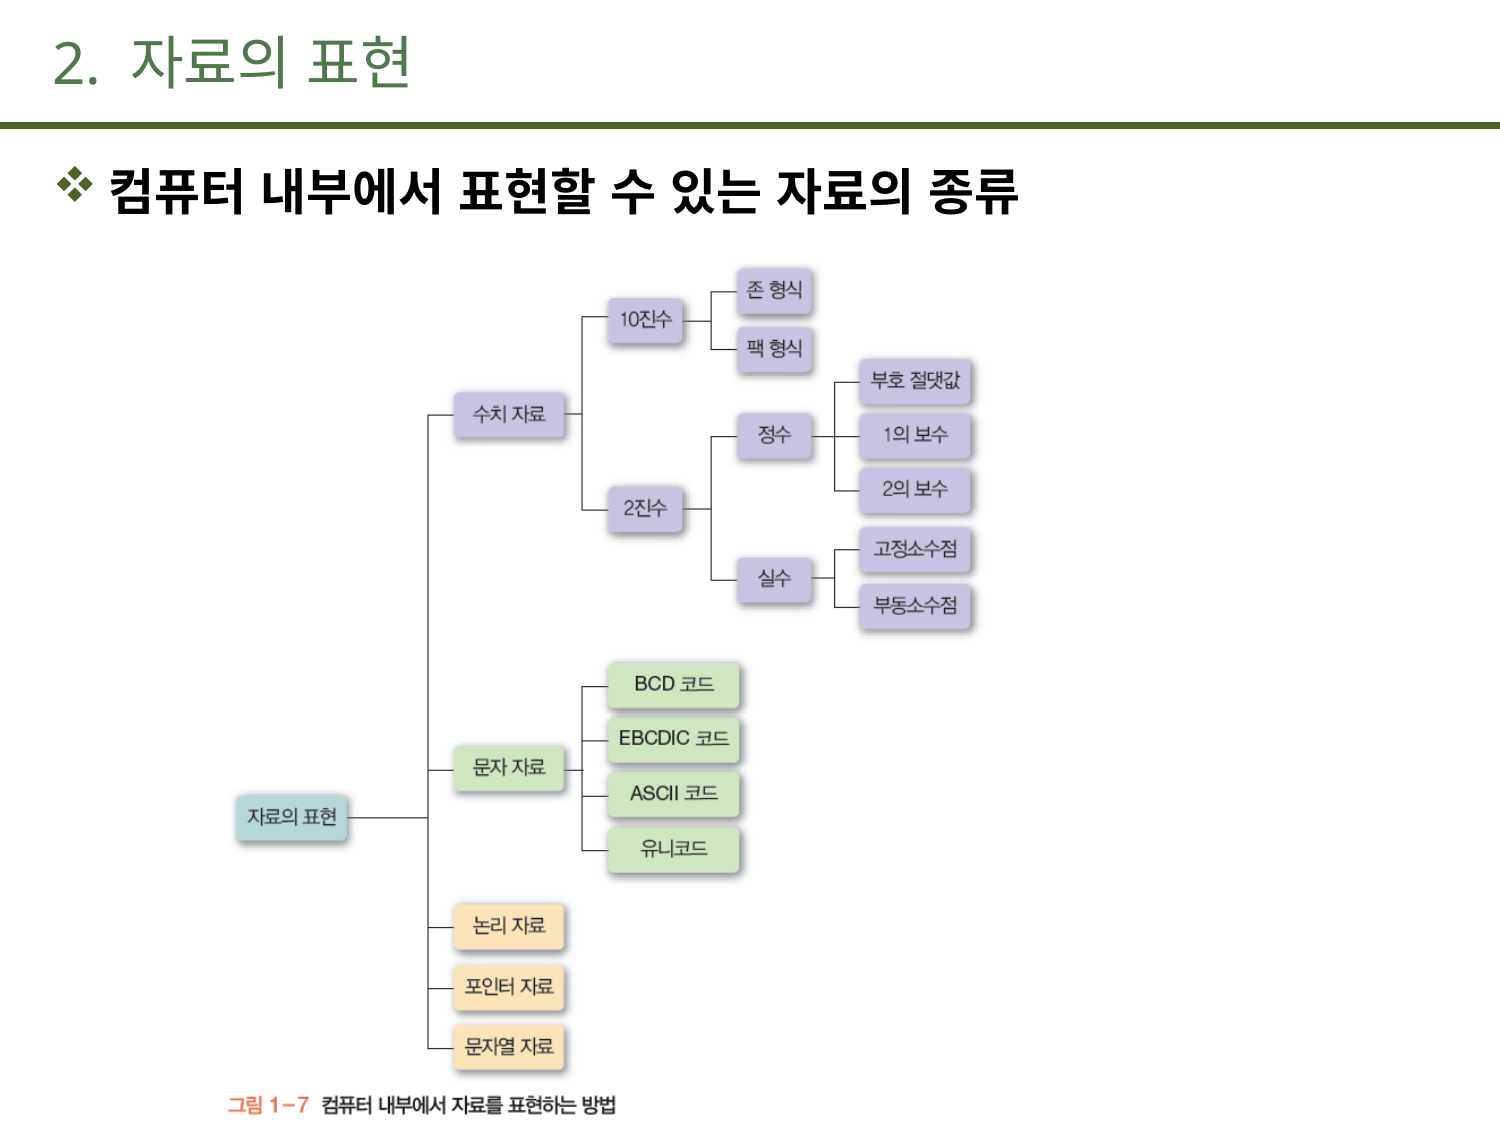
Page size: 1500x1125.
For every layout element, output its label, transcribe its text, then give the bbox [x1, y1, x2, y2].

title 2. 자료의 표현 [37, 13, 1278, 109]
list 컴퓨터 내부에서 표현할 수 있는 자료의 종류 [37, 152, 1463, 1091]
picture [218, 254, 987, 1125]
